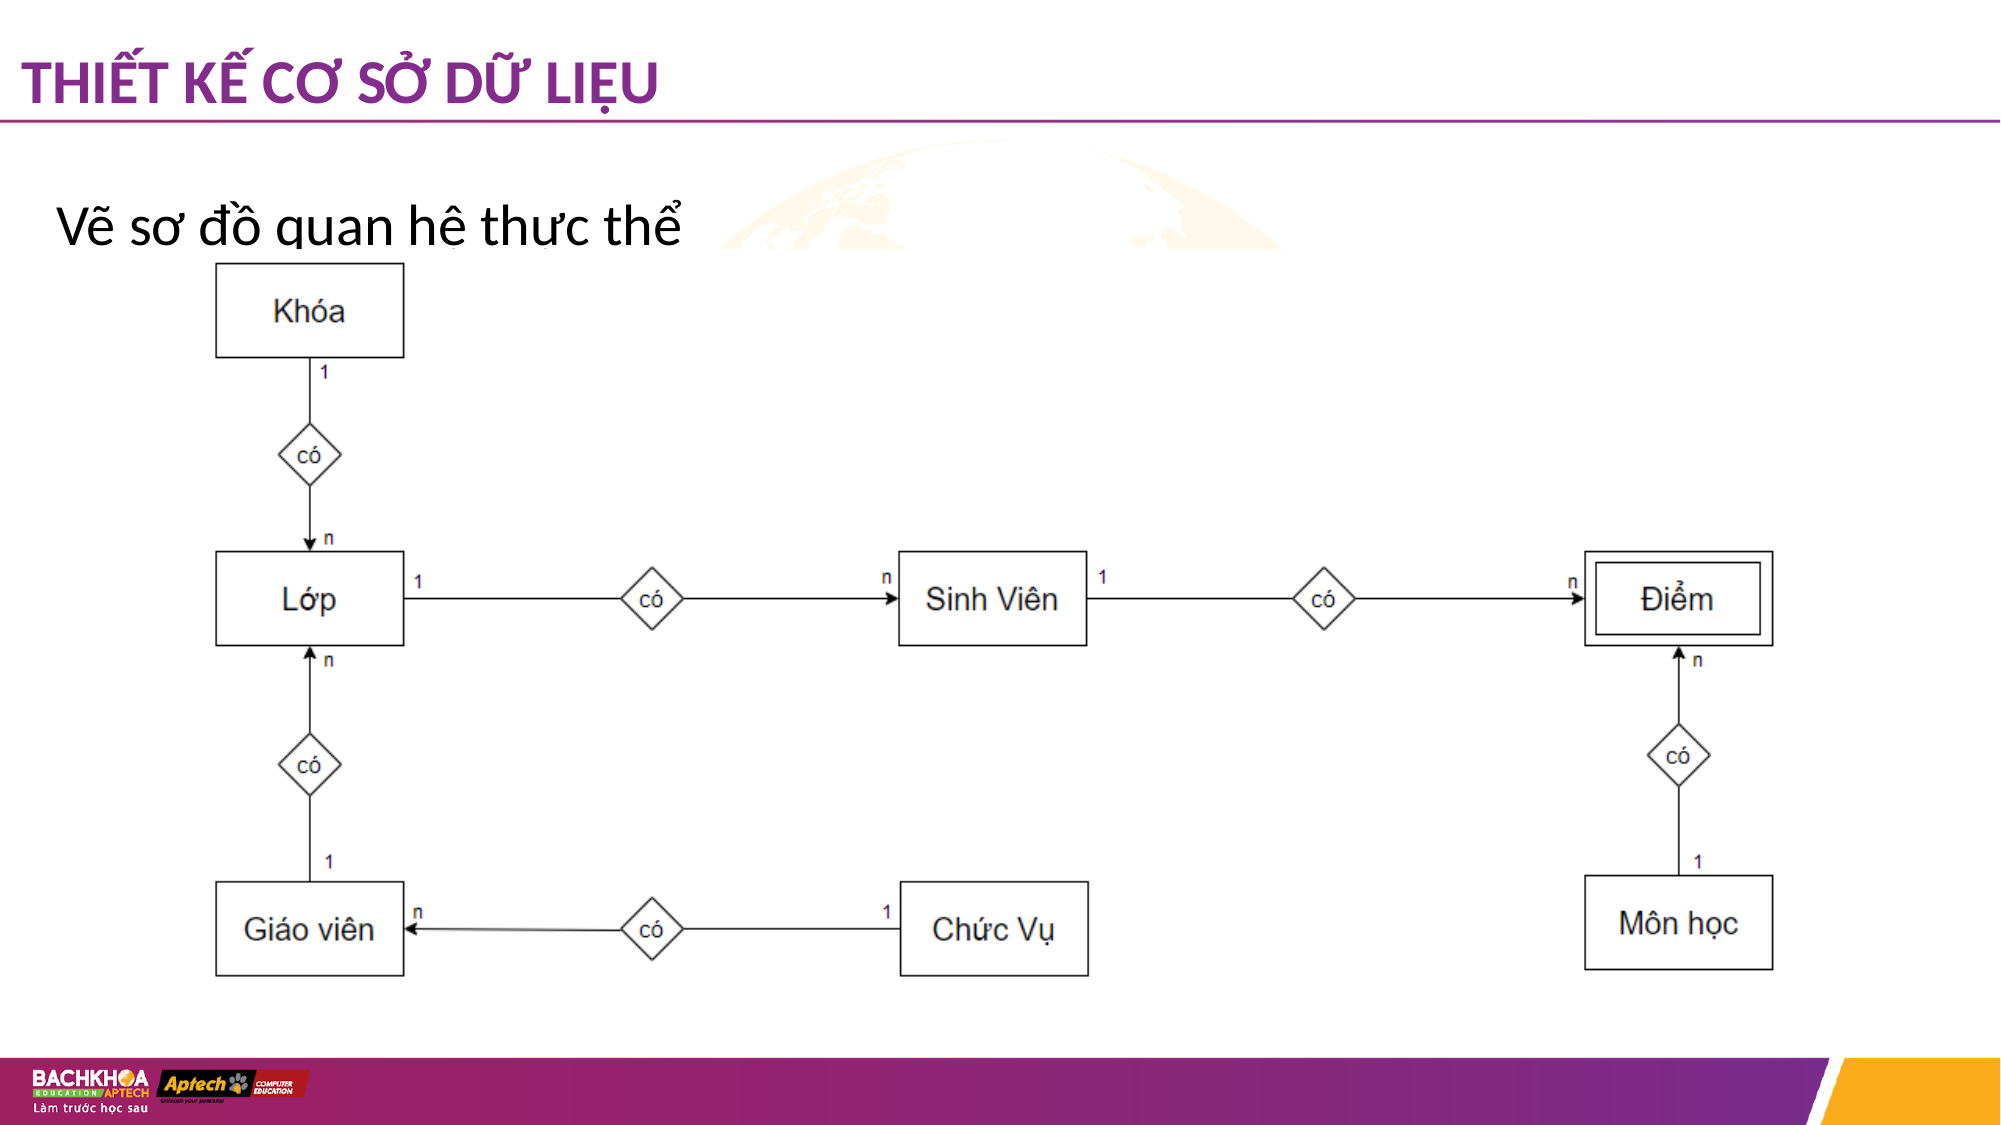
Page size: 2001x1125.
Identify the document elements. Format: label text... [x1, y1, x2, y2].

picture [199, 249, 1794, 1005]
picture [0, 0, 2001, 1125]
title THIẾT KẾ CƠ SỞ DỮ LIỆU [6, 0, 1732, 168]
list Vẽ sơ đồ quan hệ thực thể [12, 137, 1963, 1038]
